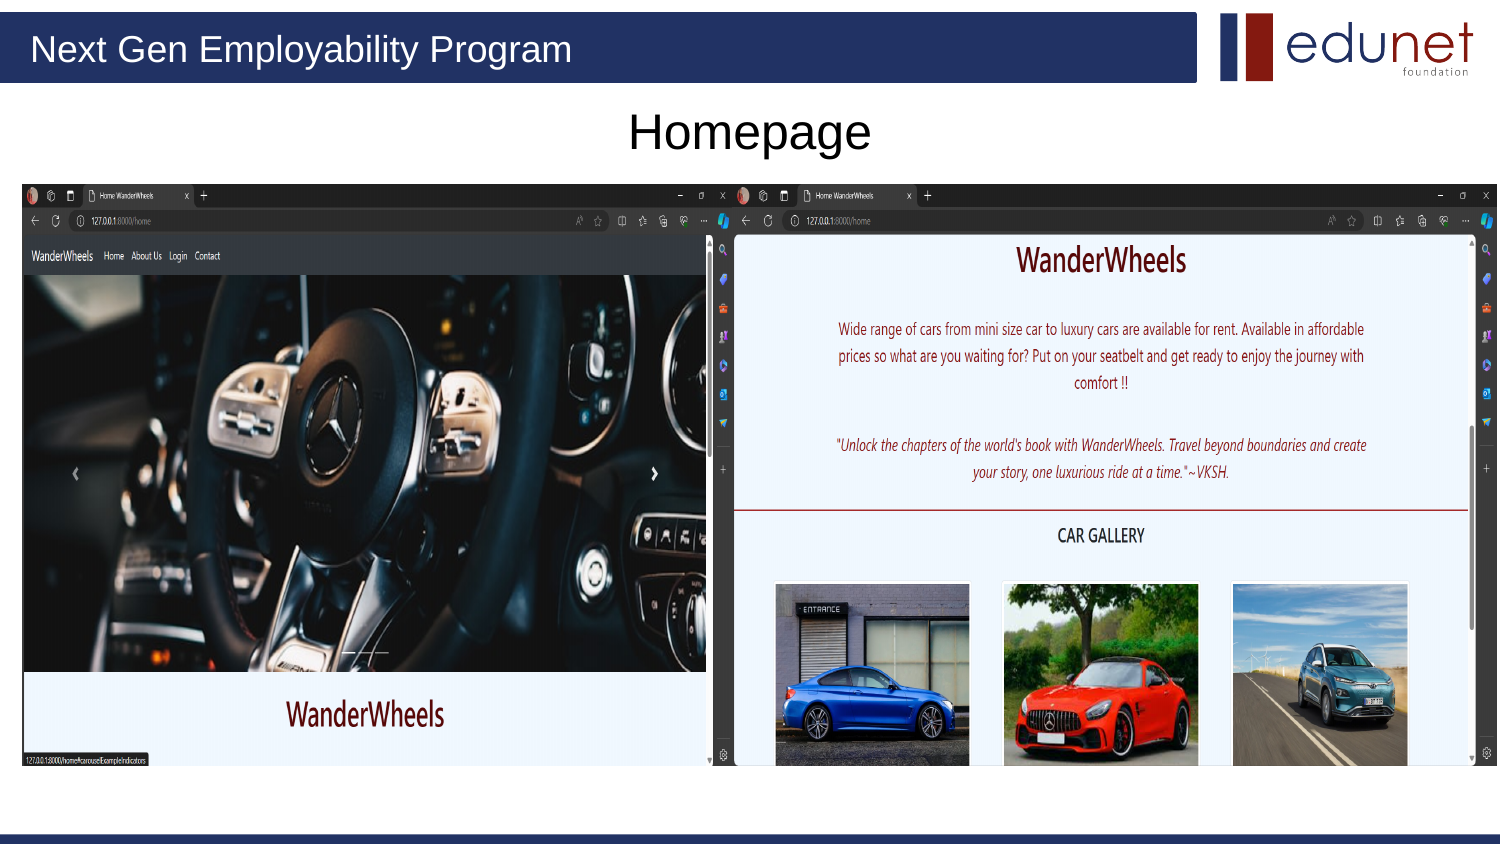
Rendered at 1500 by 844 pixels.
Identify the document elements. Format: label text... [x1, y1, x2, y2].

picture [1279, 14, 1482, 83]
picture [21, 183, 1497, 766]
title Homepage [25, 100, 1475, 175]
